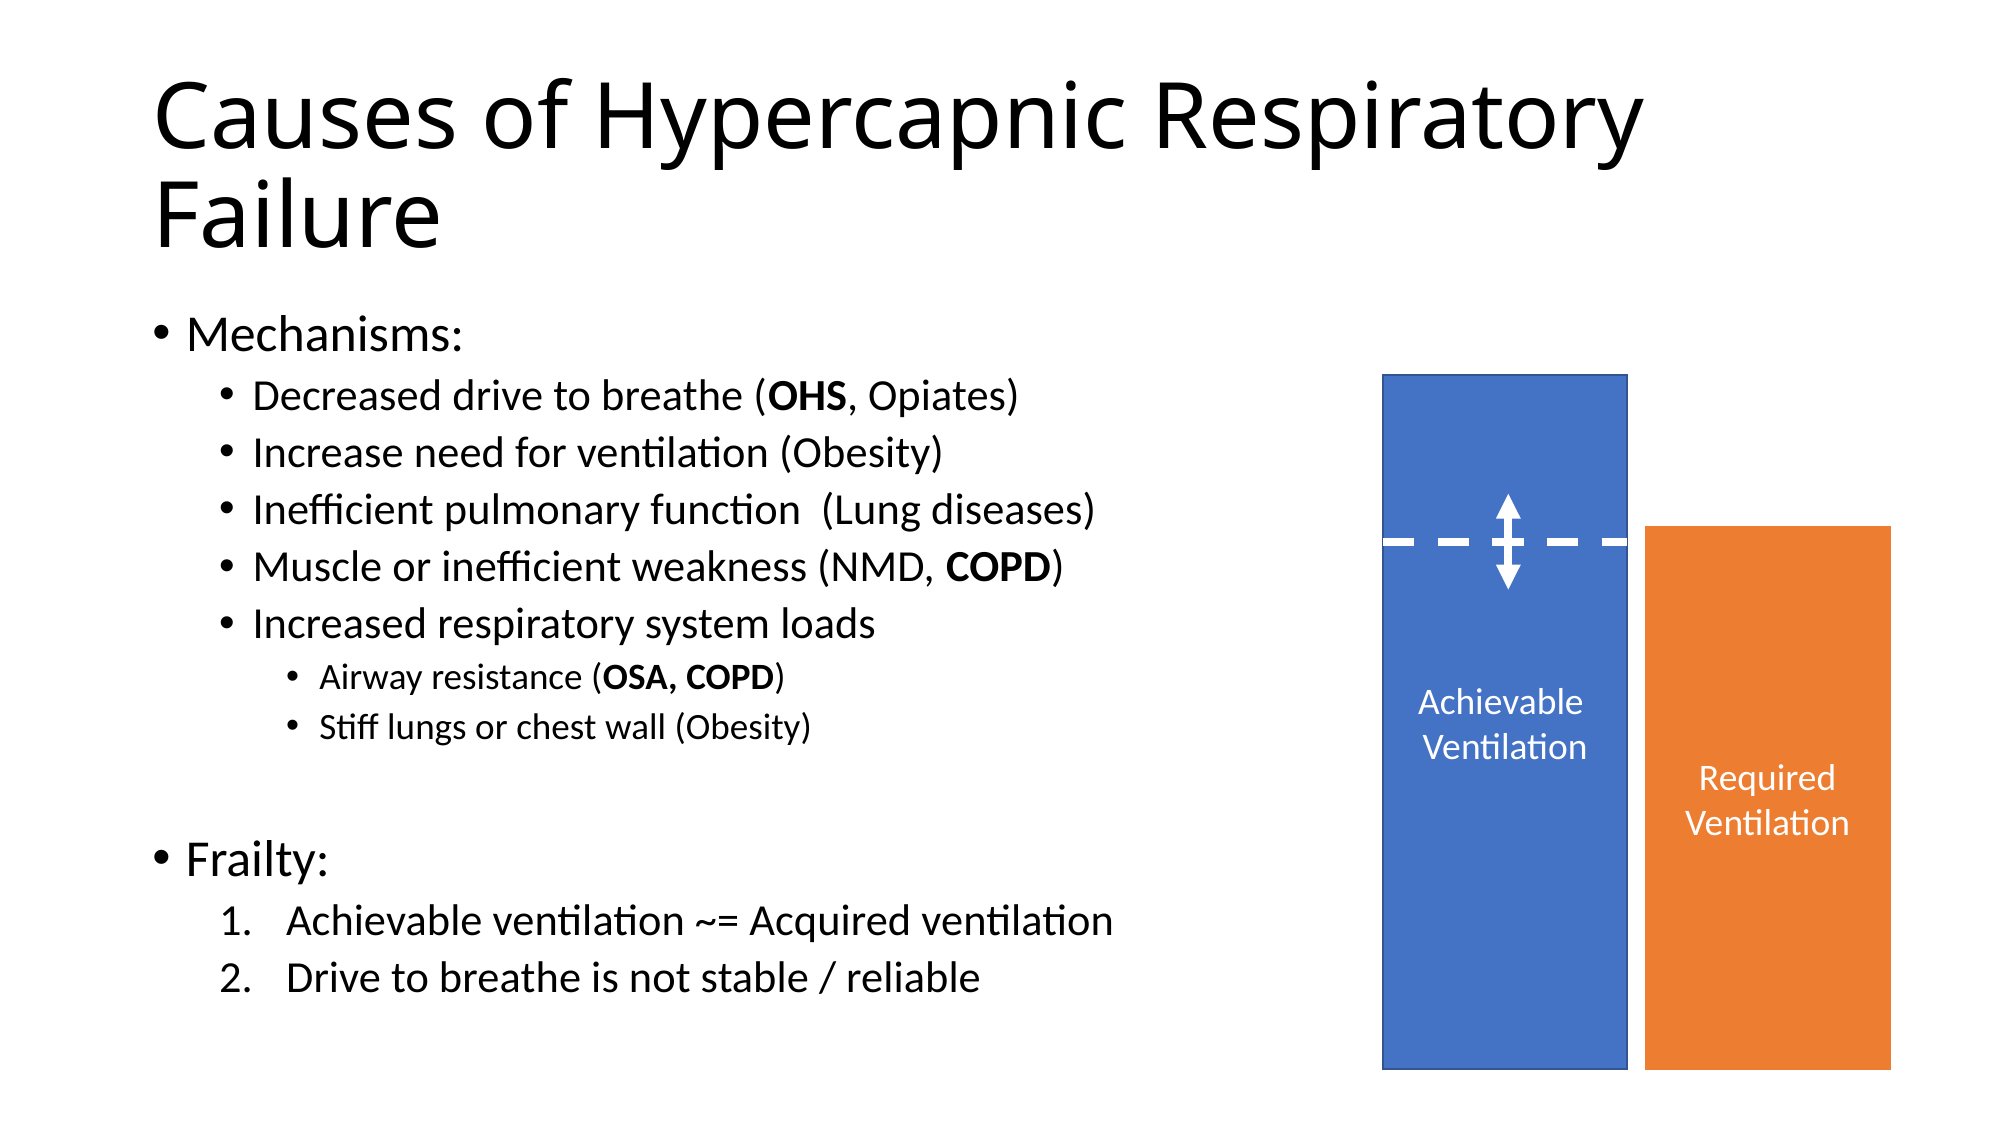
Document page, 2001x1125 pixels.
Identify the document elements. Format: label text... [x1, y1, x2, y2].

title Causes of Hypercapnic Respiratory Failure [137, 59, 1863, 278]
text_box Required Ventilation [1645, 526, 1891, 1070]
text_box Achievable Ventilation [1382, 374, 1628, 1070]
list Mechanisms: Decreased drive to breathe (OHS, Opiates) Increase need for ventilation (Obesity) Inefficient pulmonary function (Lung diseases) Muscle or inefficient weakness (NMD, COPD) Increased respiratory system loads Airway resistance (OSA, COPD) Stiff lungs or chest wall (Obesity) Frailty: Achievable ventilation ~= Acquired ventilation Drive to breathe is not stable / reliable [137, 299, 1863, 1014]
